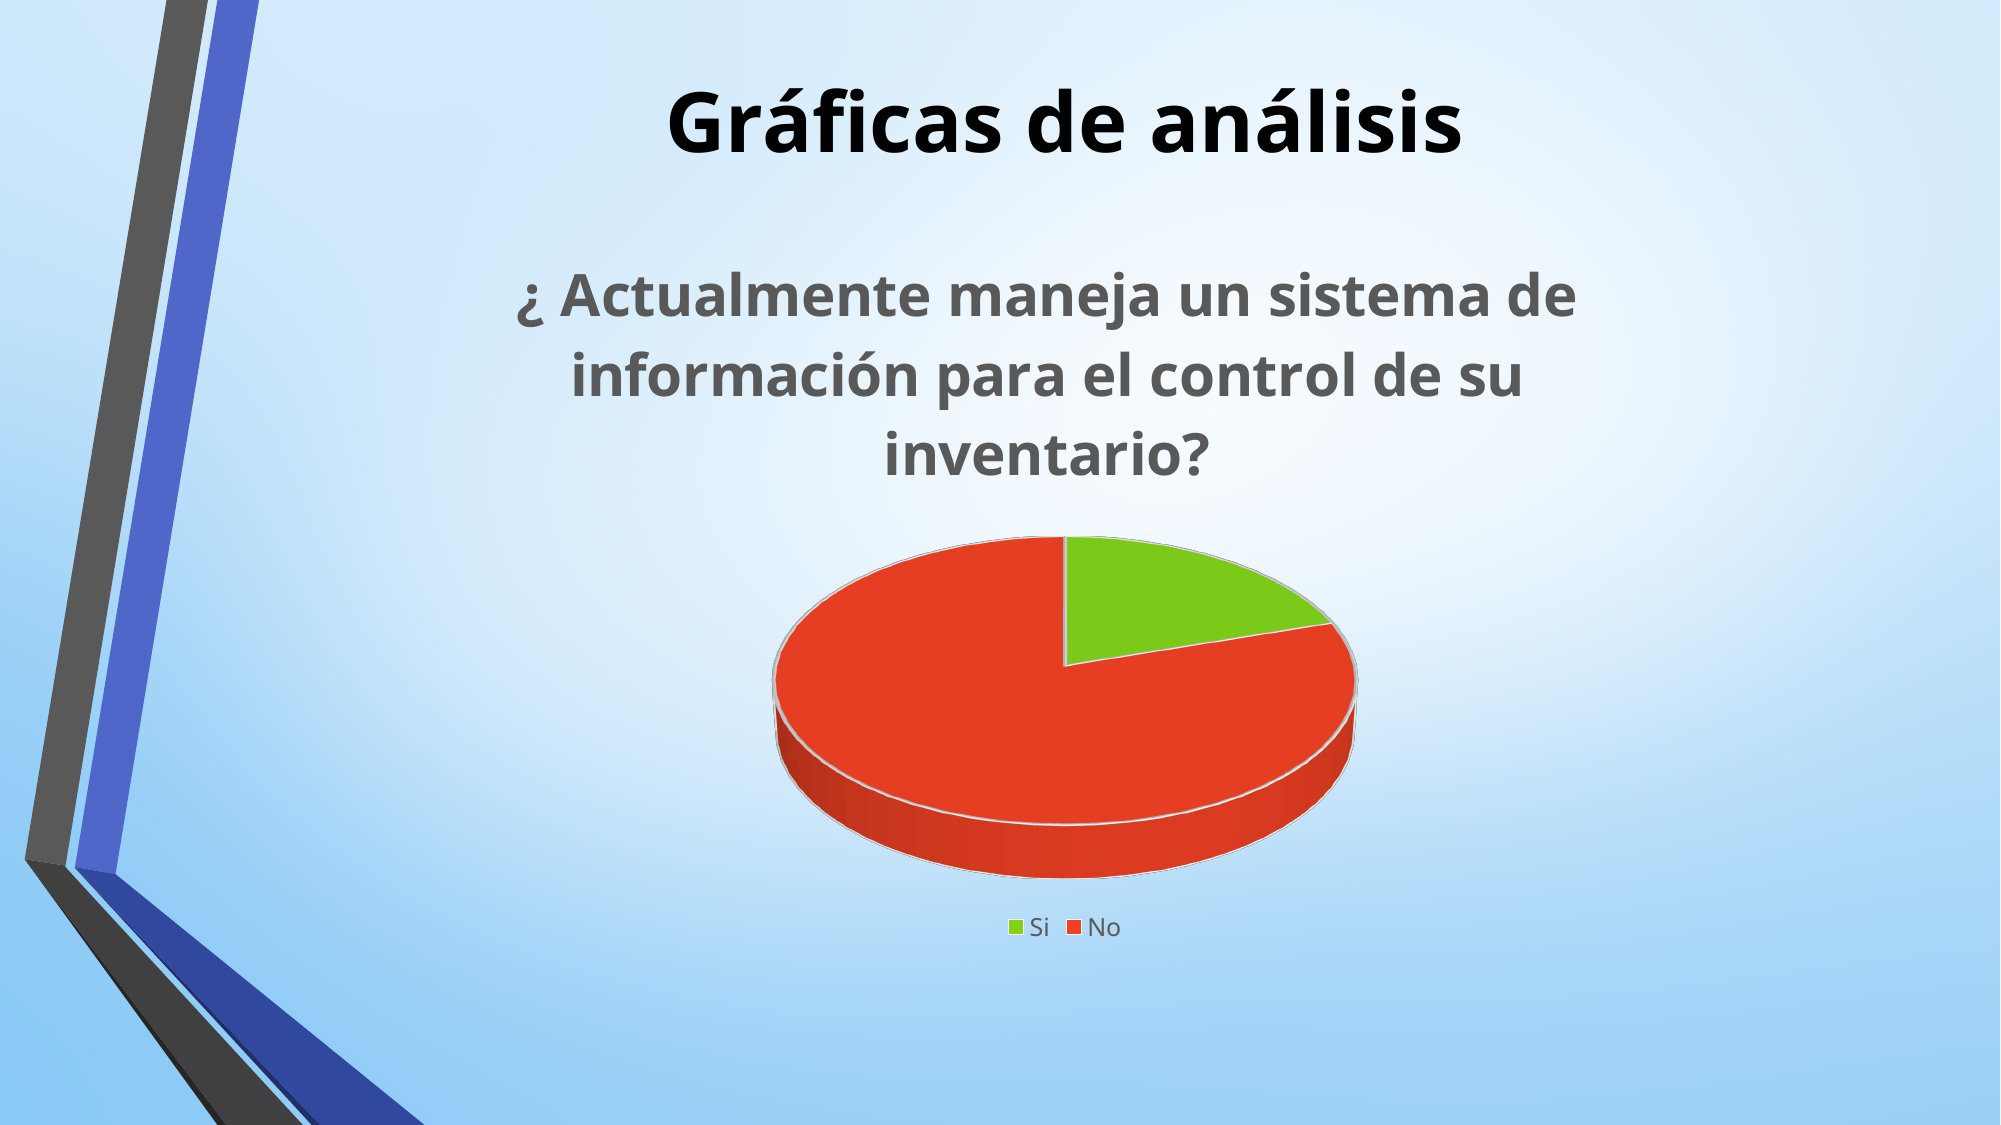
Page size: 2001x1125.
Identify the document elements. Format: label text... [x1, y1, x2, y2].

chart [243, 225, 1888, 951]
title Gráficas de análisis [243, 47, 1887, 193]
